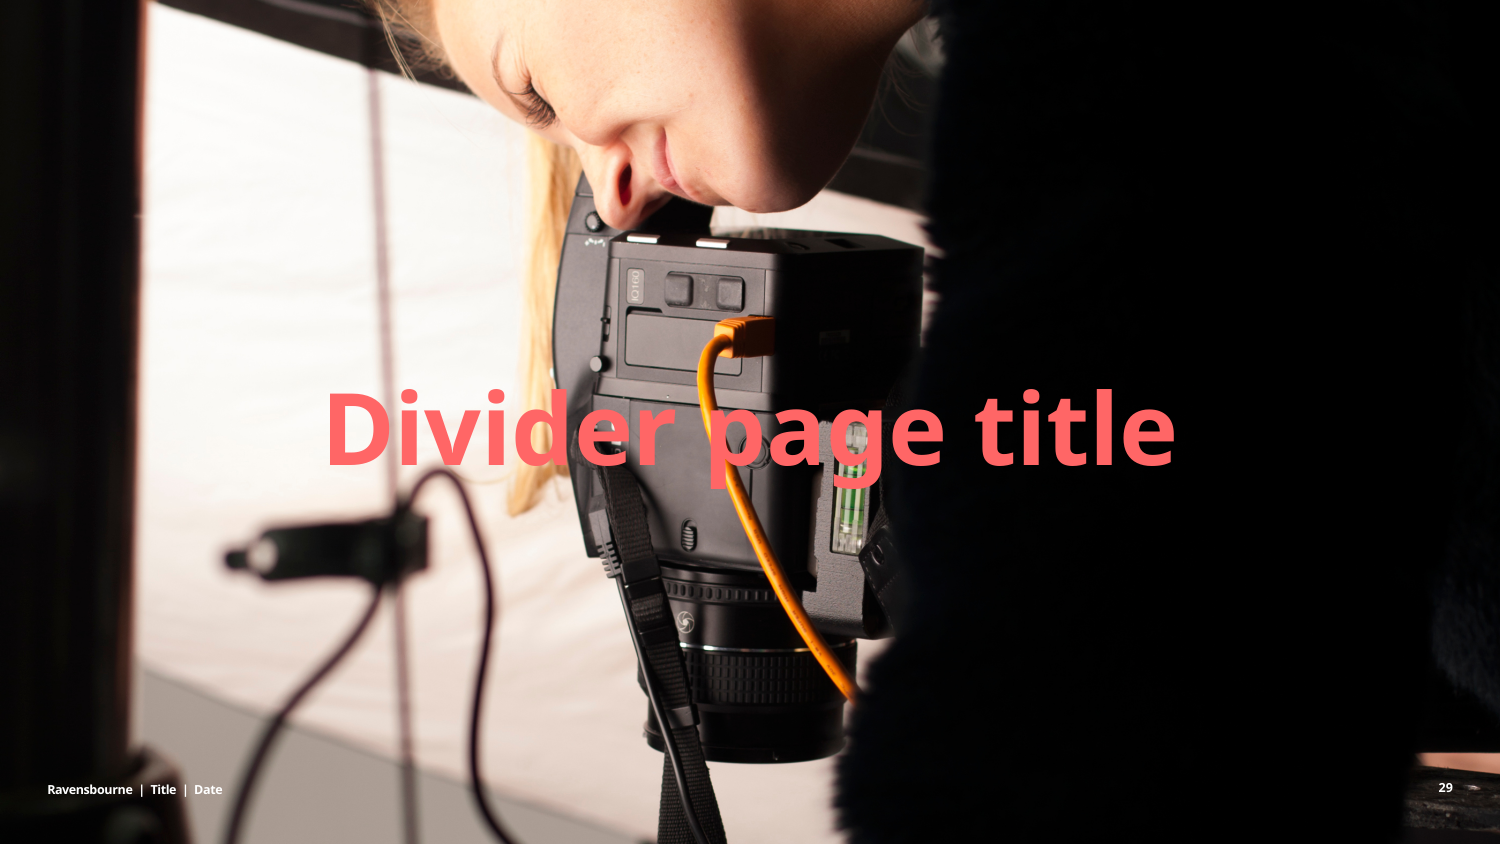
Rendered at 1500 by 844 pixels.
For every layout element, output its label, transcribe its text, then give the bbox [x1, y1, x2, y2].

list Divider page title [188, 112, 1311, 754]
picture [0, 0, 1500, 844]
footer Ravensbourne | Title | Date [47, 773, 523, 797]
slide_number 29 [1368, 773, 1454, 797]
